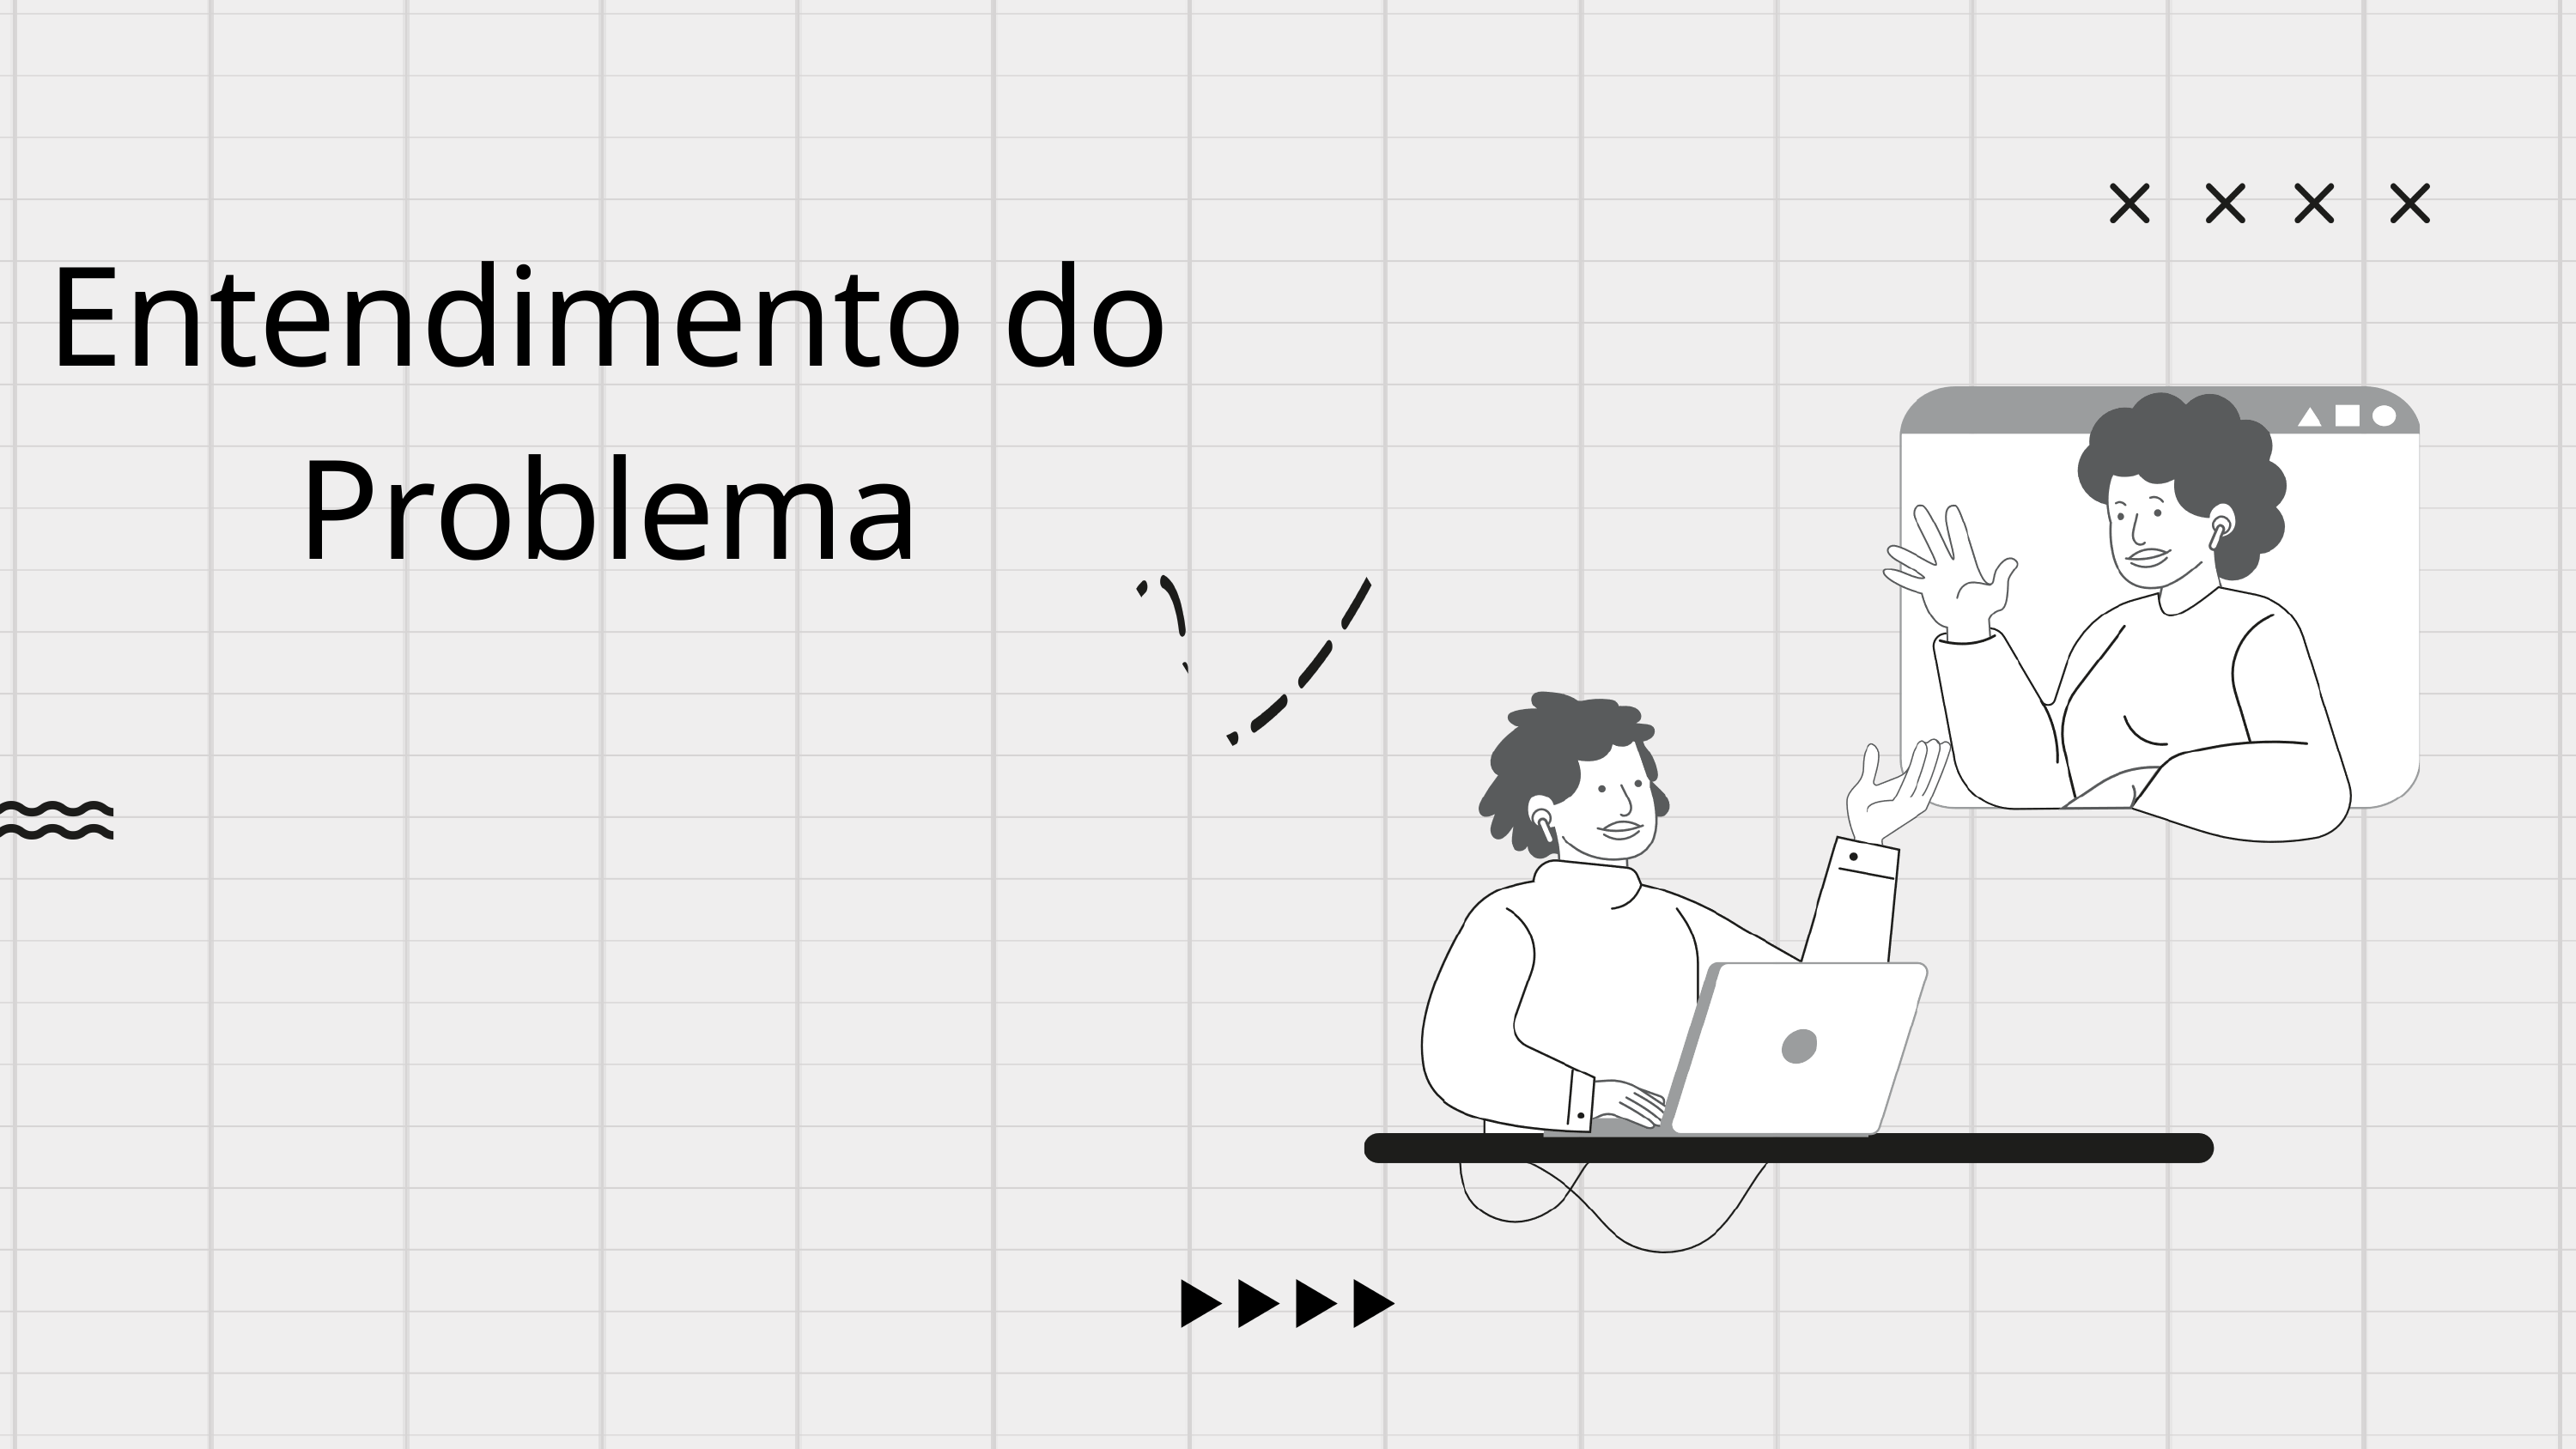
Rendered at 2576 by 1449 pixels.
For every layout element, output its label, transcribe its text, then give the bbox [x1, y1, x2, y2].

text_box [1364, 385, 2421, 1255]
text_box [0, 801, 114, 840]
text_box [1181, 1279, 1395, 1328]
text_box [1135, 404, 1364, 806]
text_box [0, 0, 2576, 1449]
text_box [2108, 183, 2432, 223]
text_box Entendimento do Problema [0, 201, 1218, 587]
